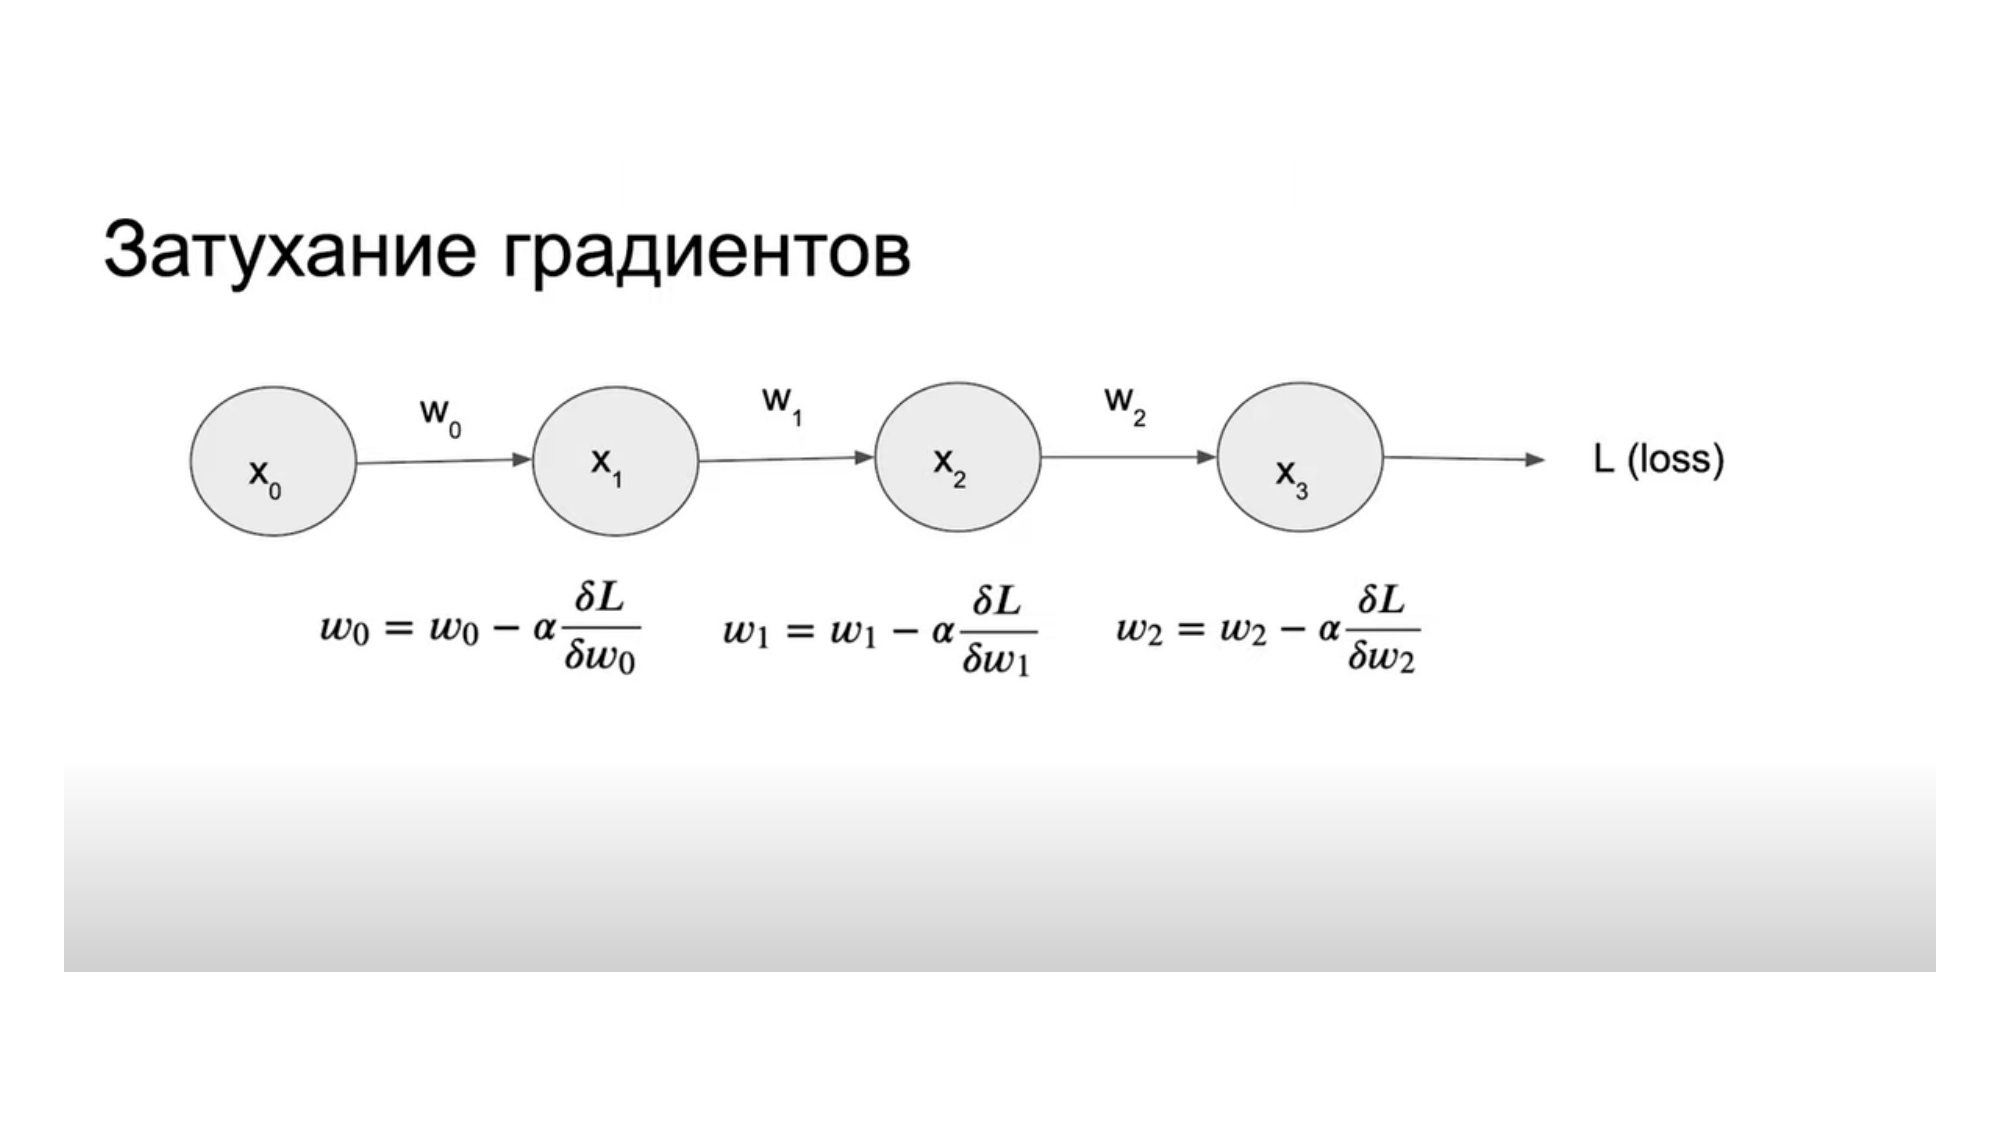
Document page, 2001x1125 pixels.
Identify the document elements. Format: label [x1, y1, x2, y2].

picture [63, 152, 1937, 973]
